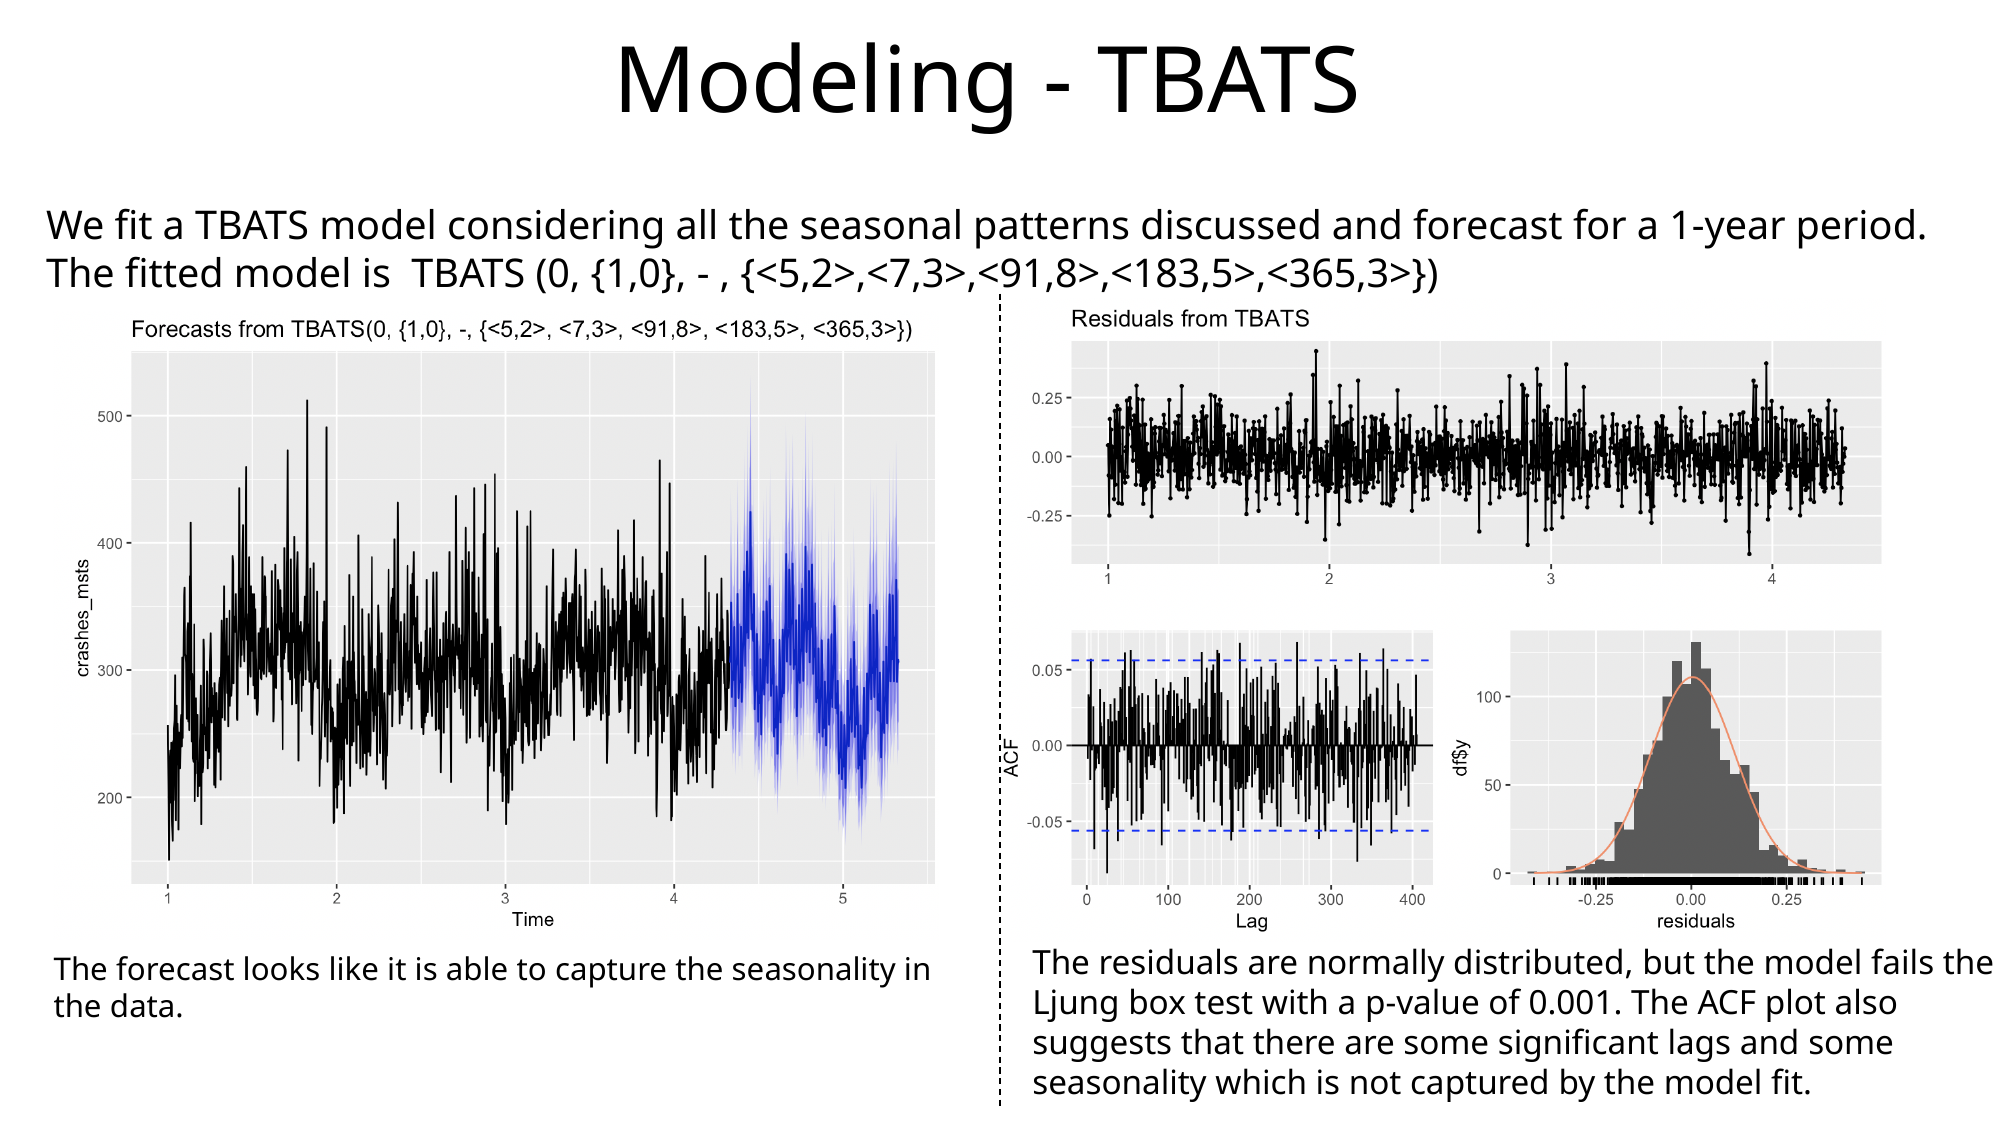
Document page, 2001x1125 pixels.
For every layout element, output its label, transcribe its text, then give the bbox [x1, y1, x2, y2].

text_box The forecast looks like it is able to capture the seasonality in the data. [38, 941, 954, 1032]
picture [1001, 298, 1886, 942]
text_box We fit a TBATS model considering all the seasonal patterns discussed and forecast for a 1-year period. The fitted model is TBATS (0, {1,0}, - , {<5,2>,<7,3>,<91,8>,<183,5>,<365,3>}) [30, 192, 1969, 339]
picture [52, 311, 939, 940]
text_box Modeling - TBATS [437, 0, 1562, 192]
text_box The residuals are normally distributed, but the model fails the Ljung box test with a p-value of 0.001. The ACF plot also suggests that there are some significant lags and some seasonality which is not captured by the model fit. [1017, 933, 2000, 1109]
